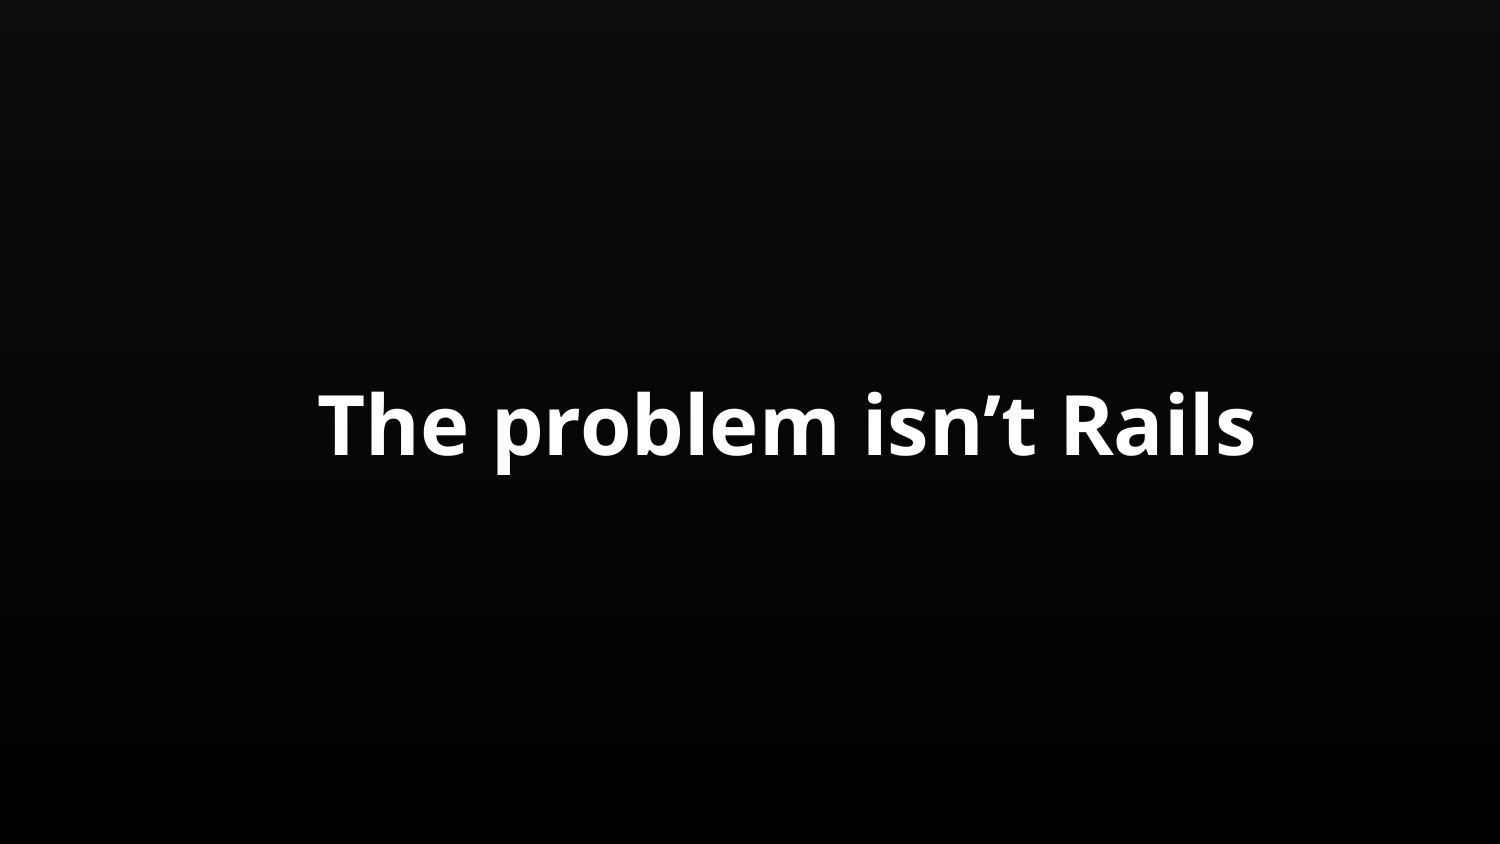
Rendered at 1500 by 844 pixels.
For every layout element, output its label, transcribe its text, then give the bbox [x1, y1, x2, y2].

text_box The problem isn’t Rails [0, 205, 1500, 639]
